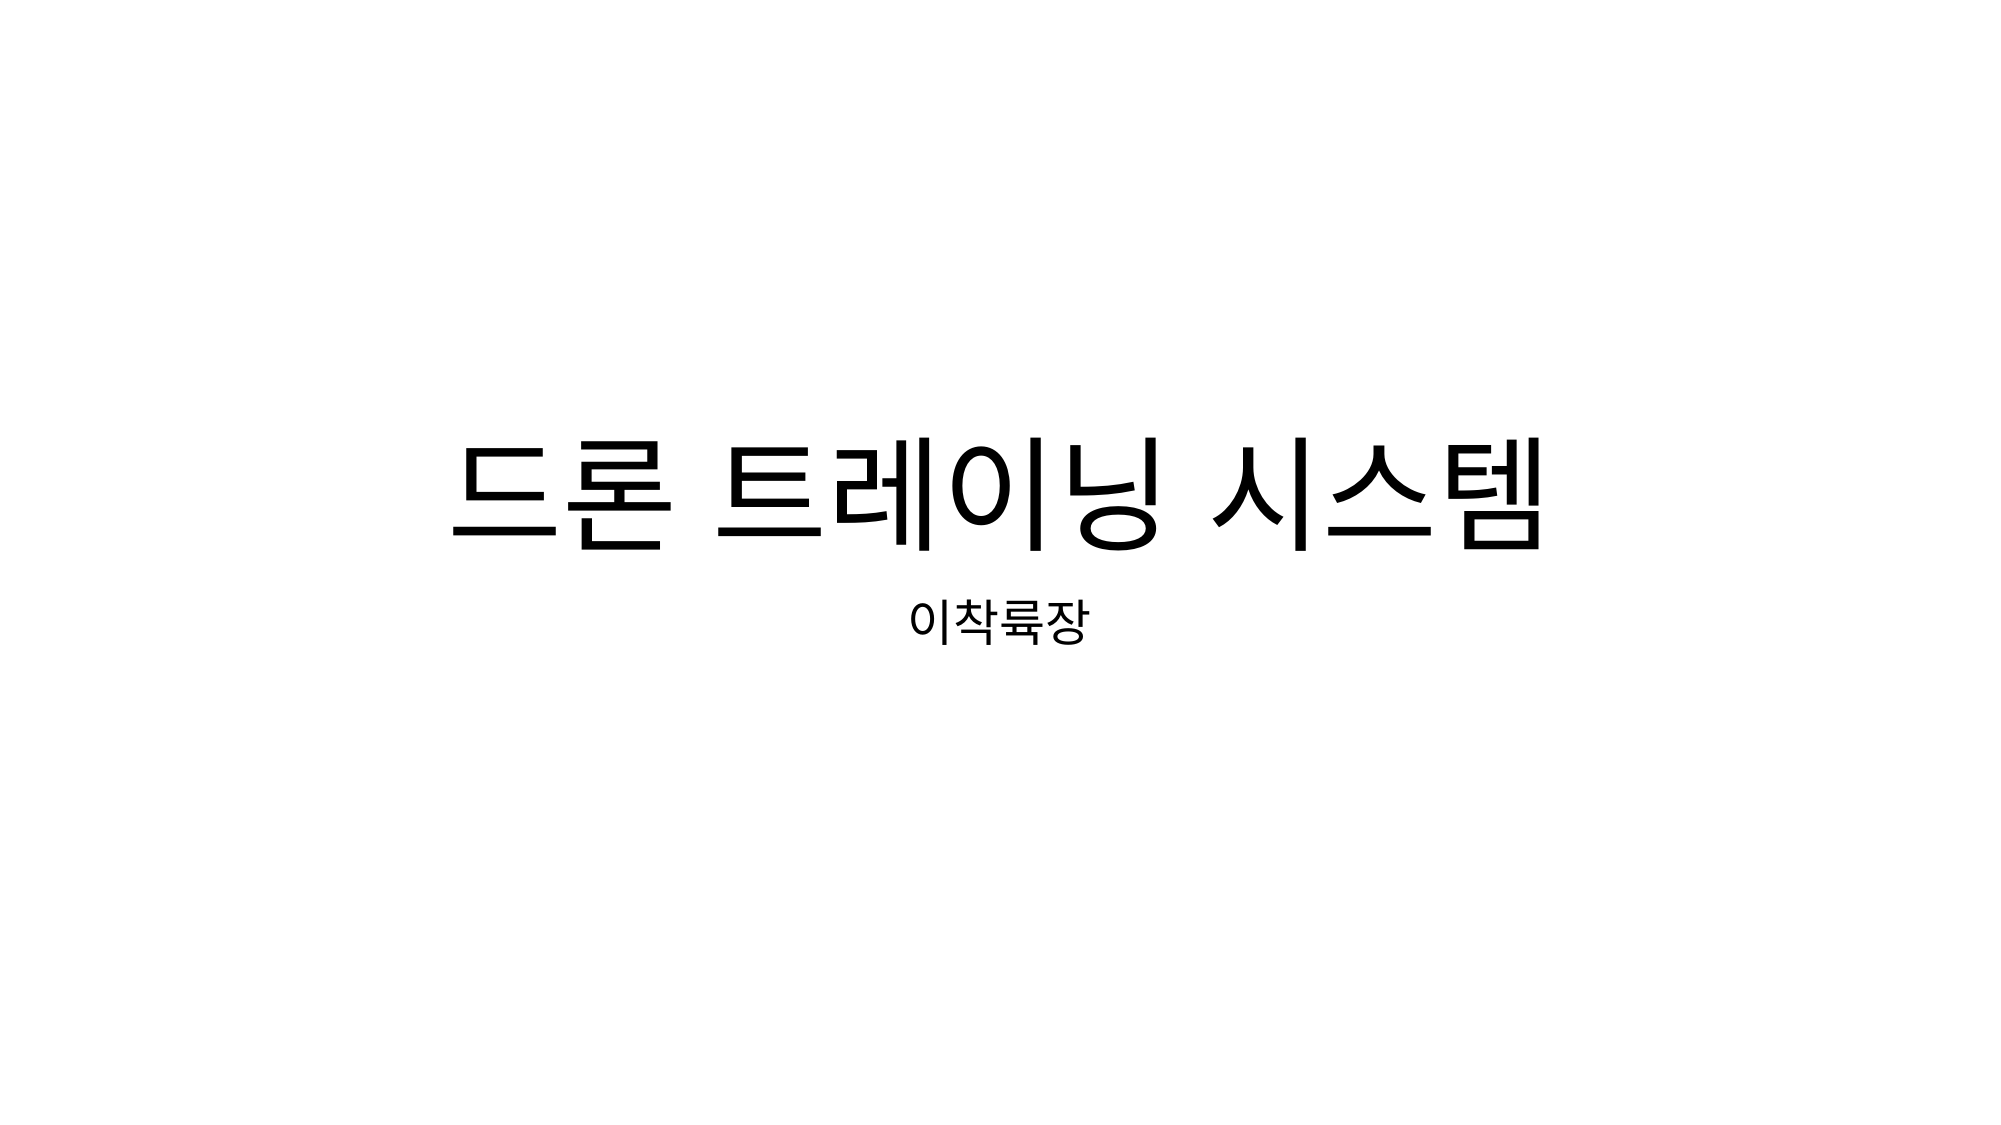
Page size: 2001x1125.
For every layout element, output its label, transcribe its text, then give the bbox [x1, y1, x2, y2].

title 드론 트레이닝 시스템 [249, 184, 1750, 576]
subtitle 이착륙장 [249, 590, 1750, 863]
